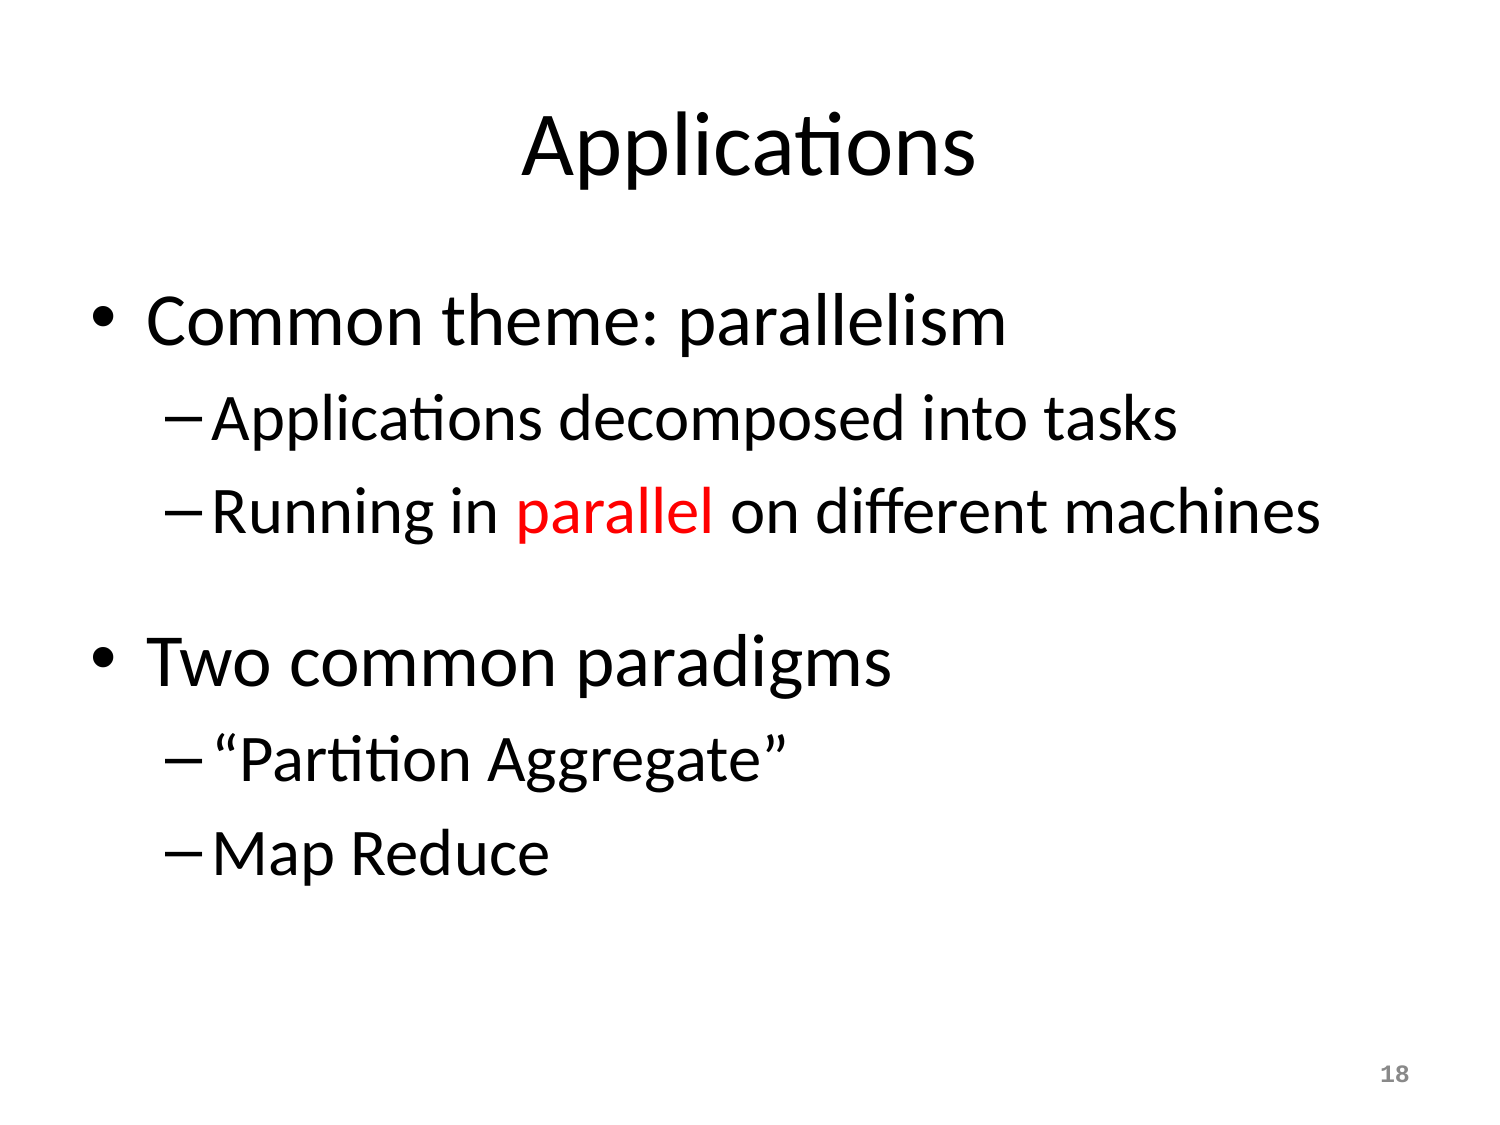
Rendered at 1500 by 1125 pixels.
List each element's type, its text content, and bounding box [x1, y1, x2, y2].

slide_number 18 [1074, 1042, 1425, 1103]
title Applications [75, 45, 1425, 233]
list Common theme: parallelism Applications decomposed into tasks Running in parallel on different machines Two common paradigms “Partition Aggregate” Map Reduce [75, 262, 1425, 1005]
